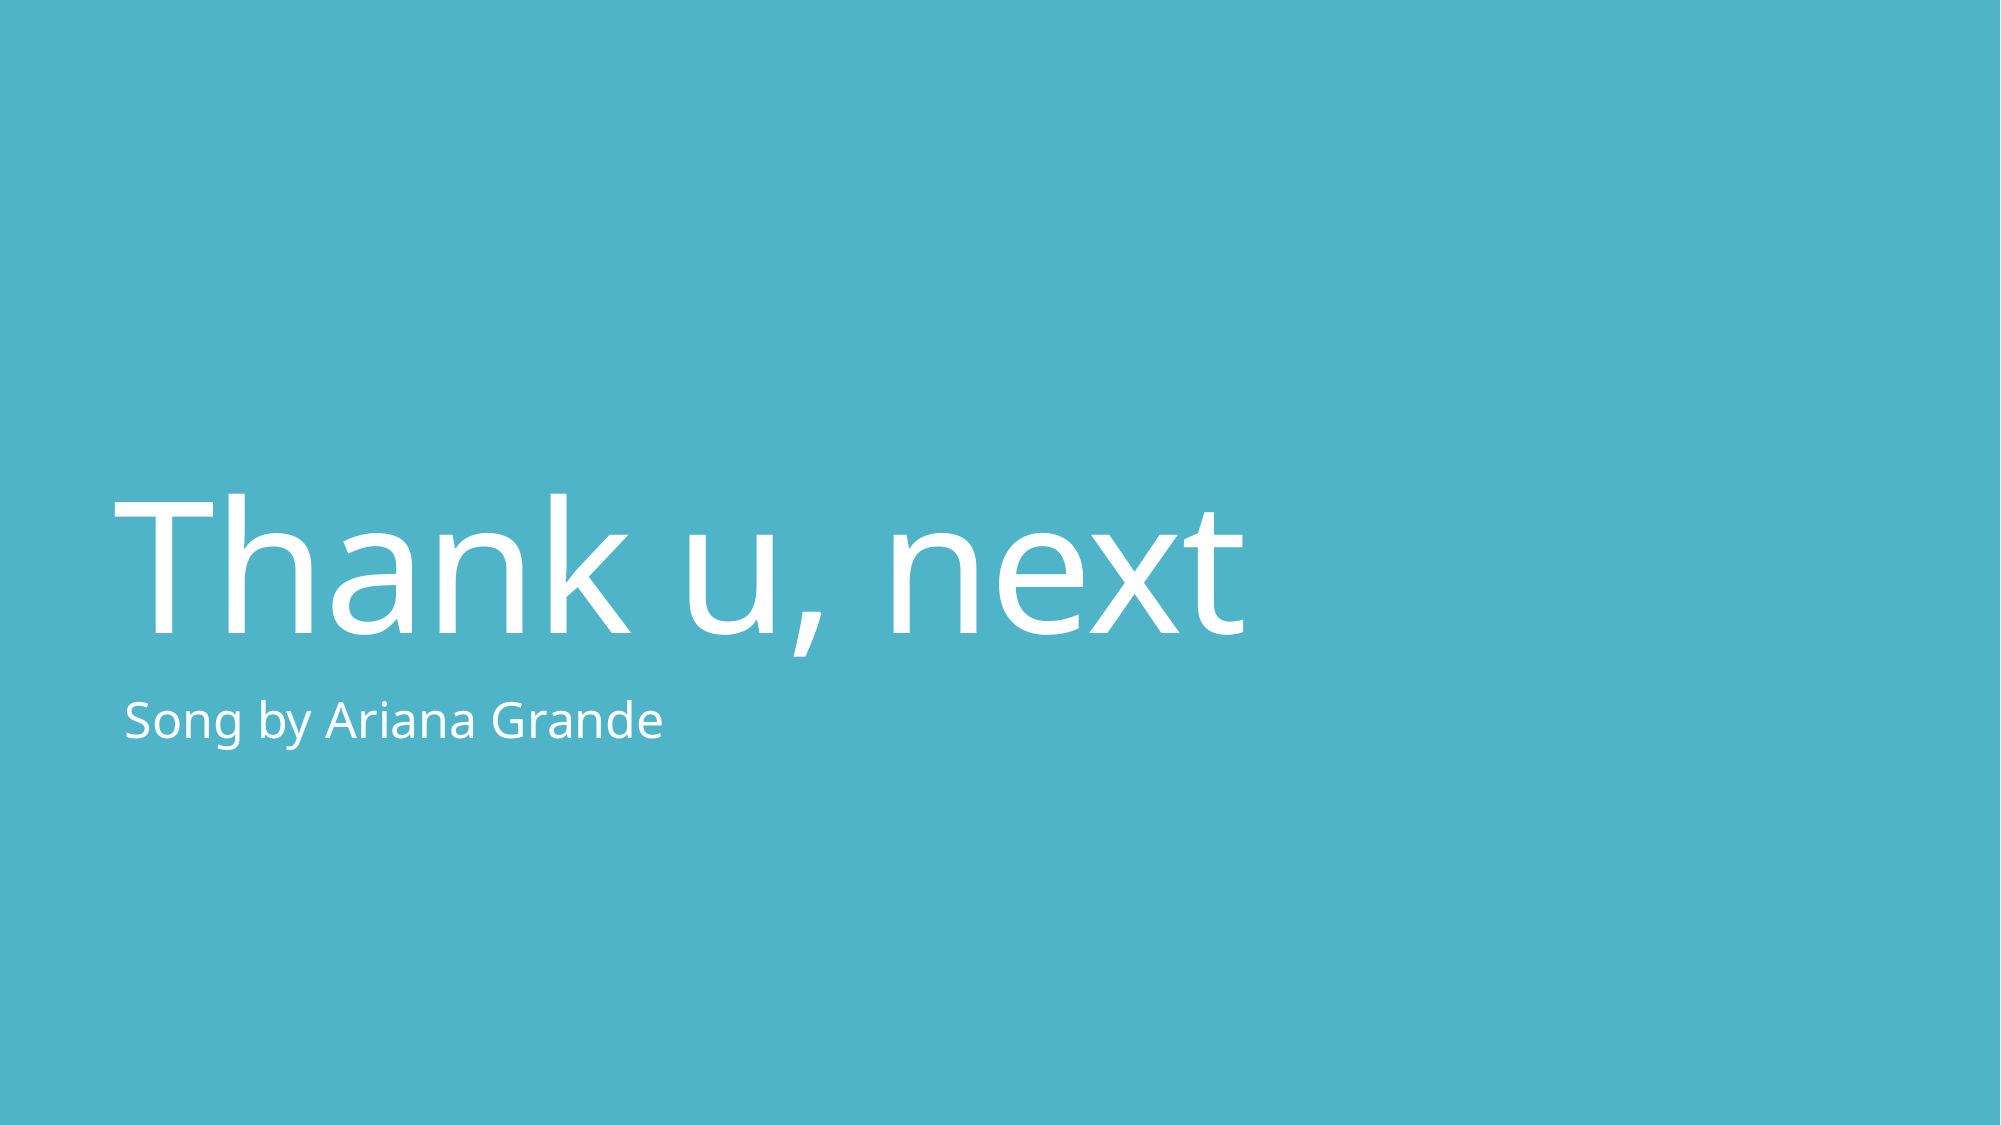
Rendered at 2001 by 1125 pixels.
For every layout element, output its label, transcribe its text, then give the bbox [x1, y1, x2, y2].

subtitle Song by Ariana Grande [109, 690, 1624, 961]
title Thank u, next [98, 126, 1868, 677]
